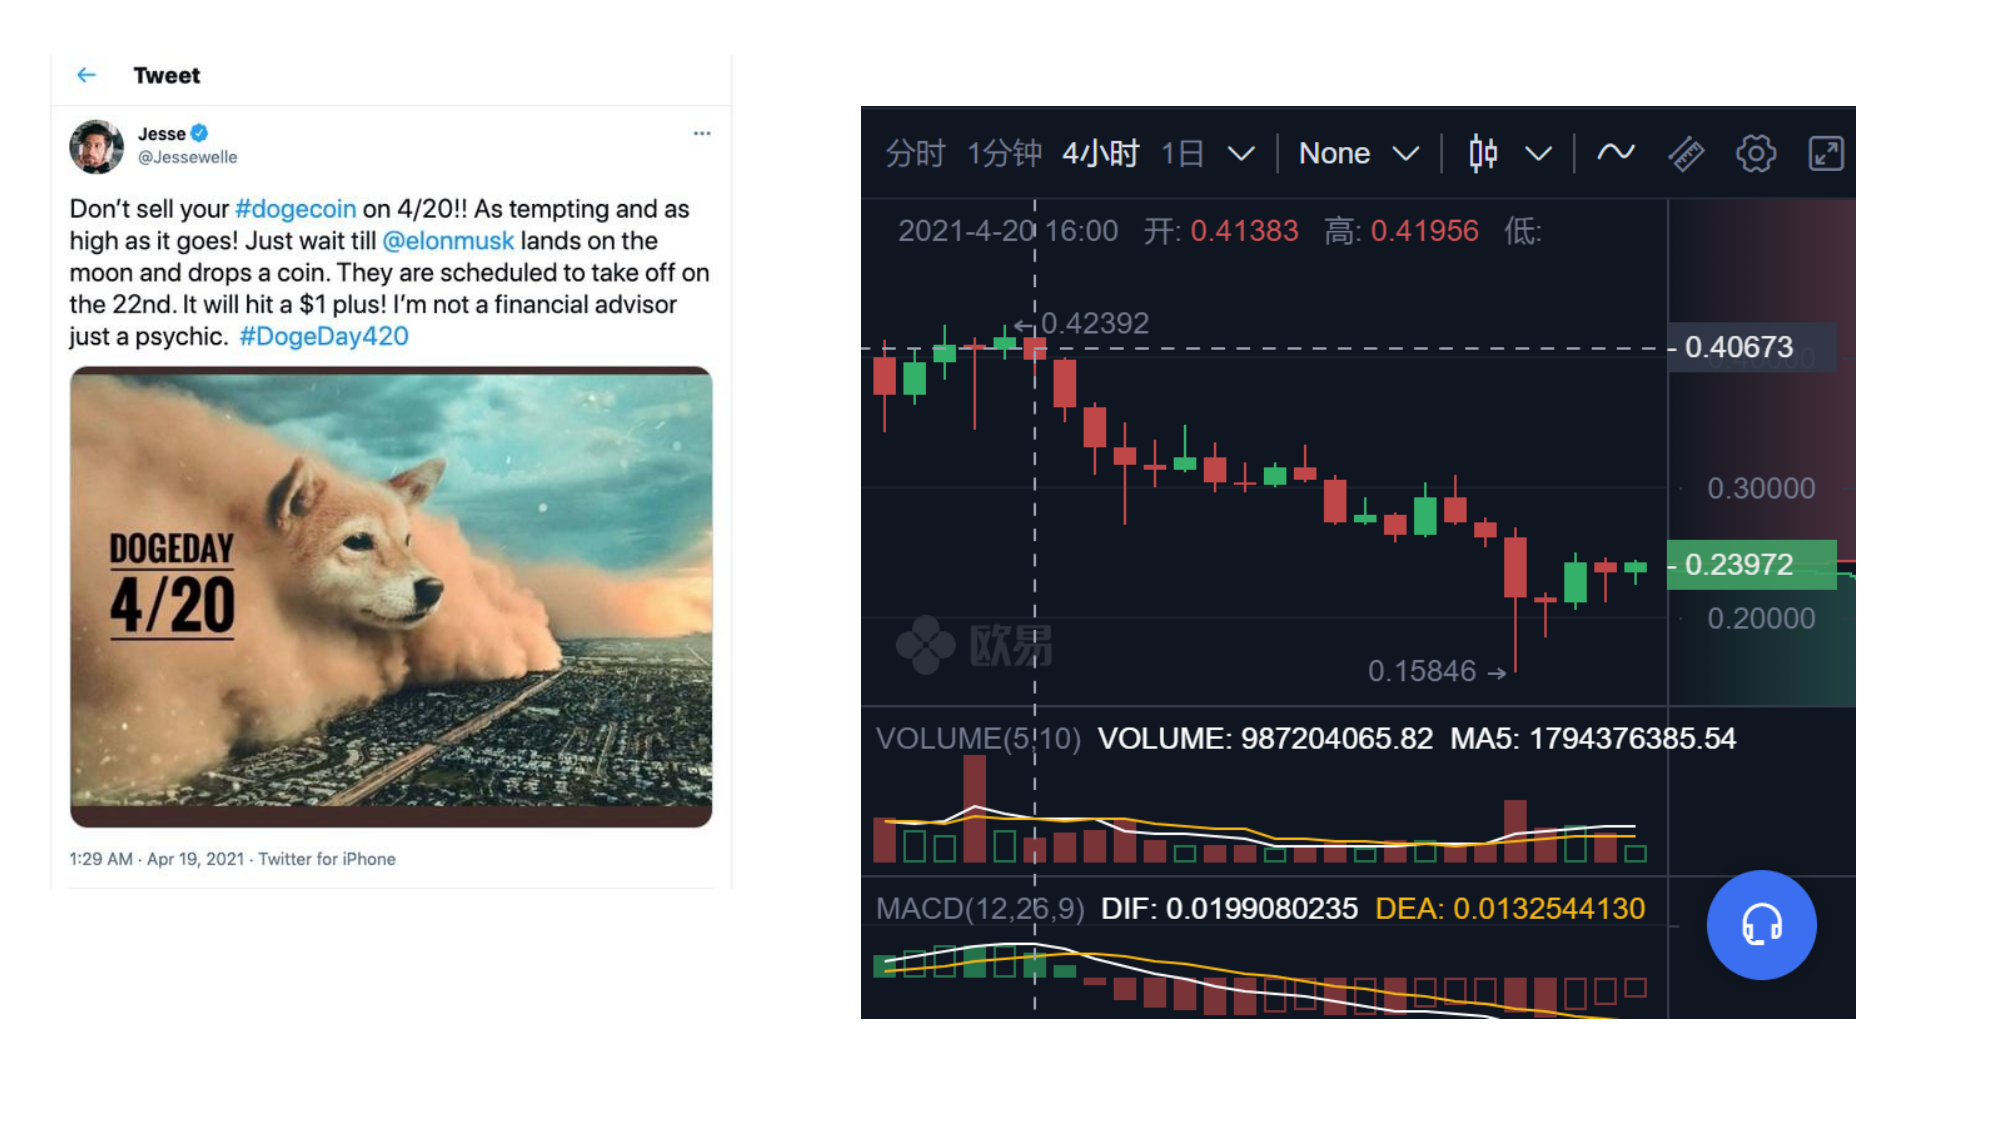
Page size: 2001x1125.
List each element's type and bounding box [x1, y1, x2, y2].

picture [861, 106, 1856, 1019]
picture [48, 55, 736, 889]
